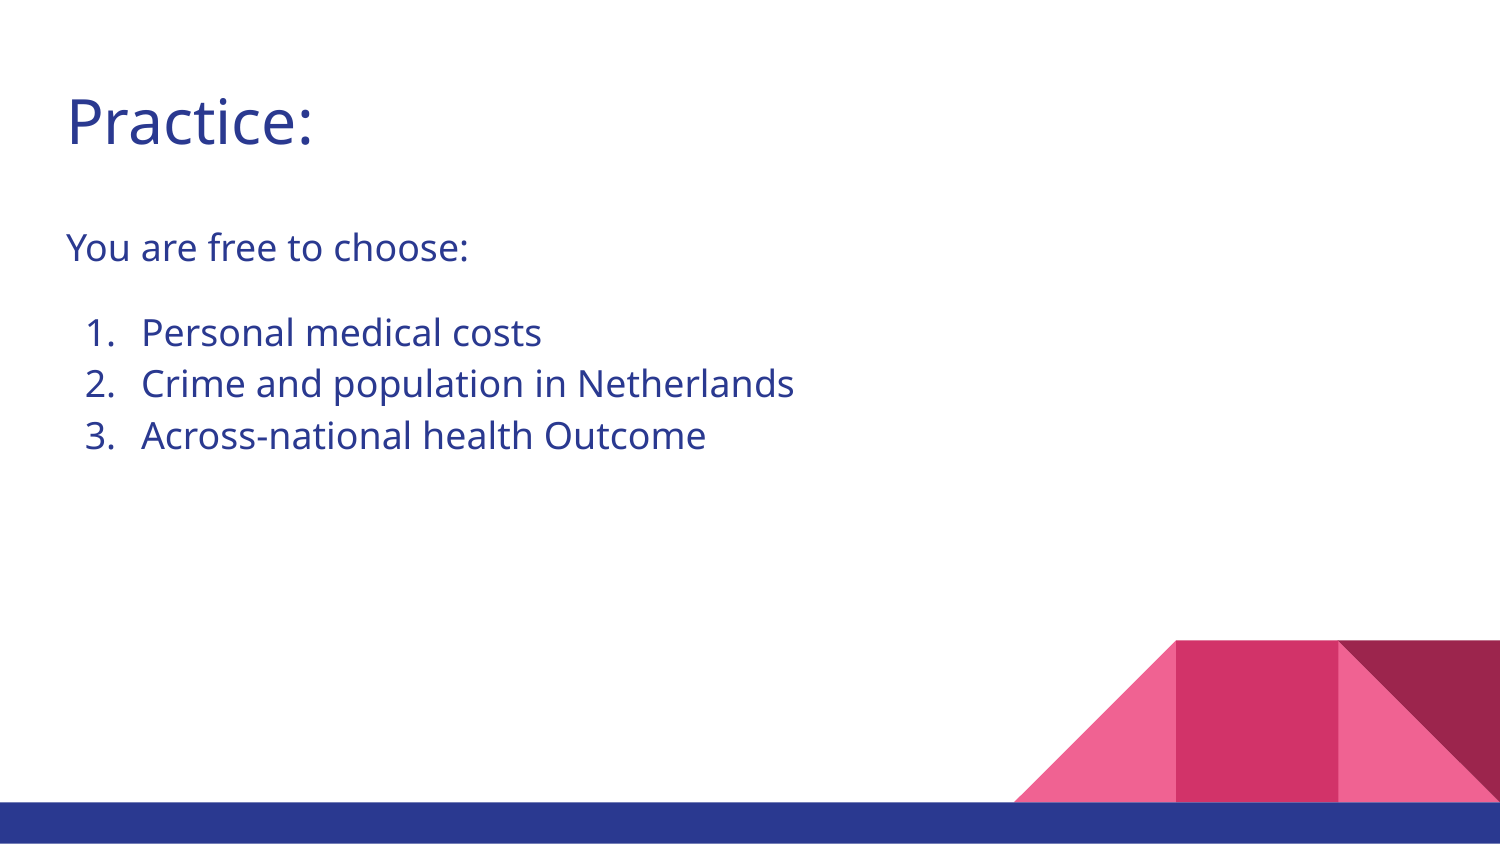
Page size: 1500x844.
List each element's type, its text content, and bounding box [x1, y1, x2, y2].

title Practice: [51, 67, 1449, 167]
list You are free to choose: Personal medical costs Crime and population in Netherlands Across-national health Outcome [51, 201, 1449, 750]
